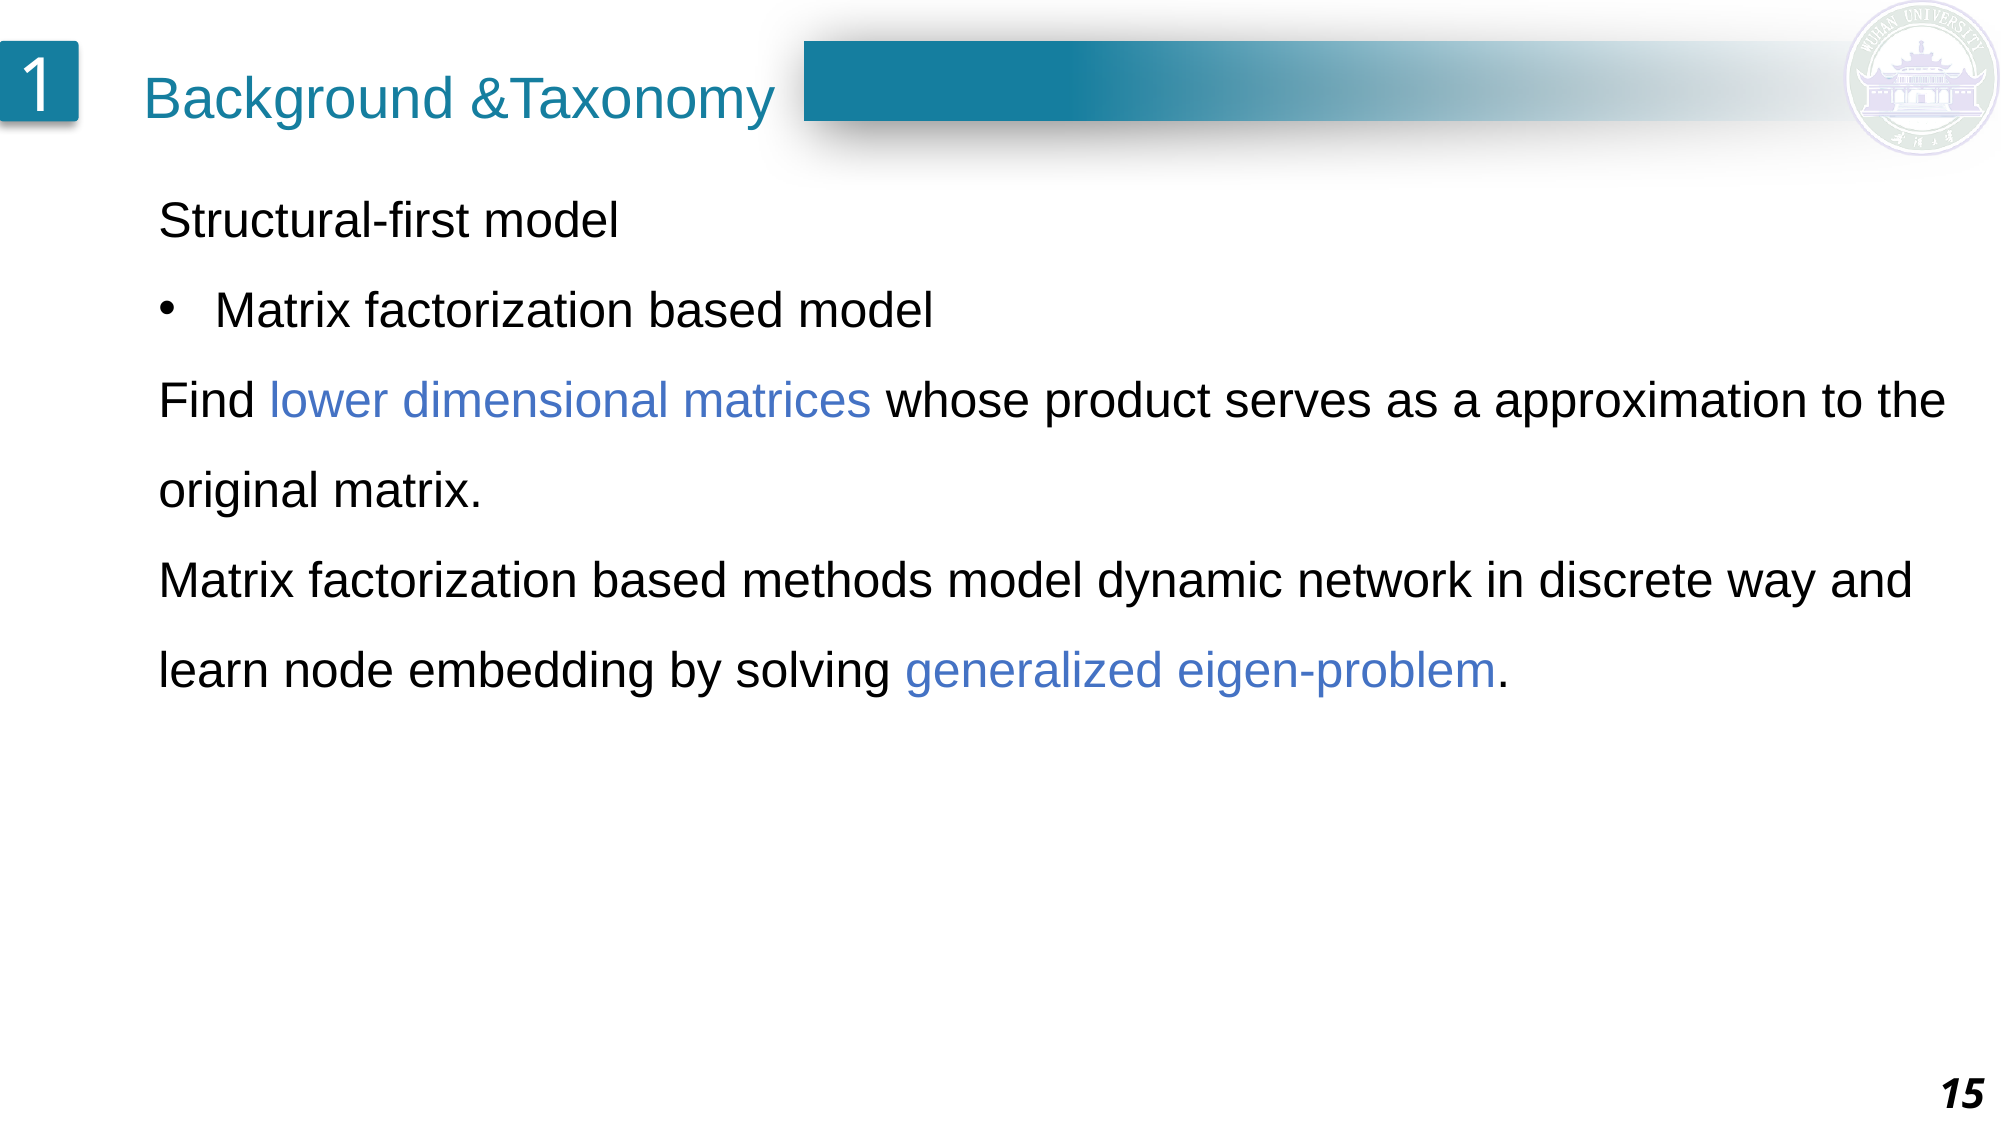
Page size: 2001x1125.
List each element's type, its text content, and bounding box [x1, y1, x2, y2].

text_box Structural-first model Matrix factorization based model Find lower dimensional matrices whose product serves as a approximation to the original matrix. Matrix factorization based methods model dynamic network in discrete way and learn node embedding by solving generalized eigen-problem. [143, 149, 1975, 975]
